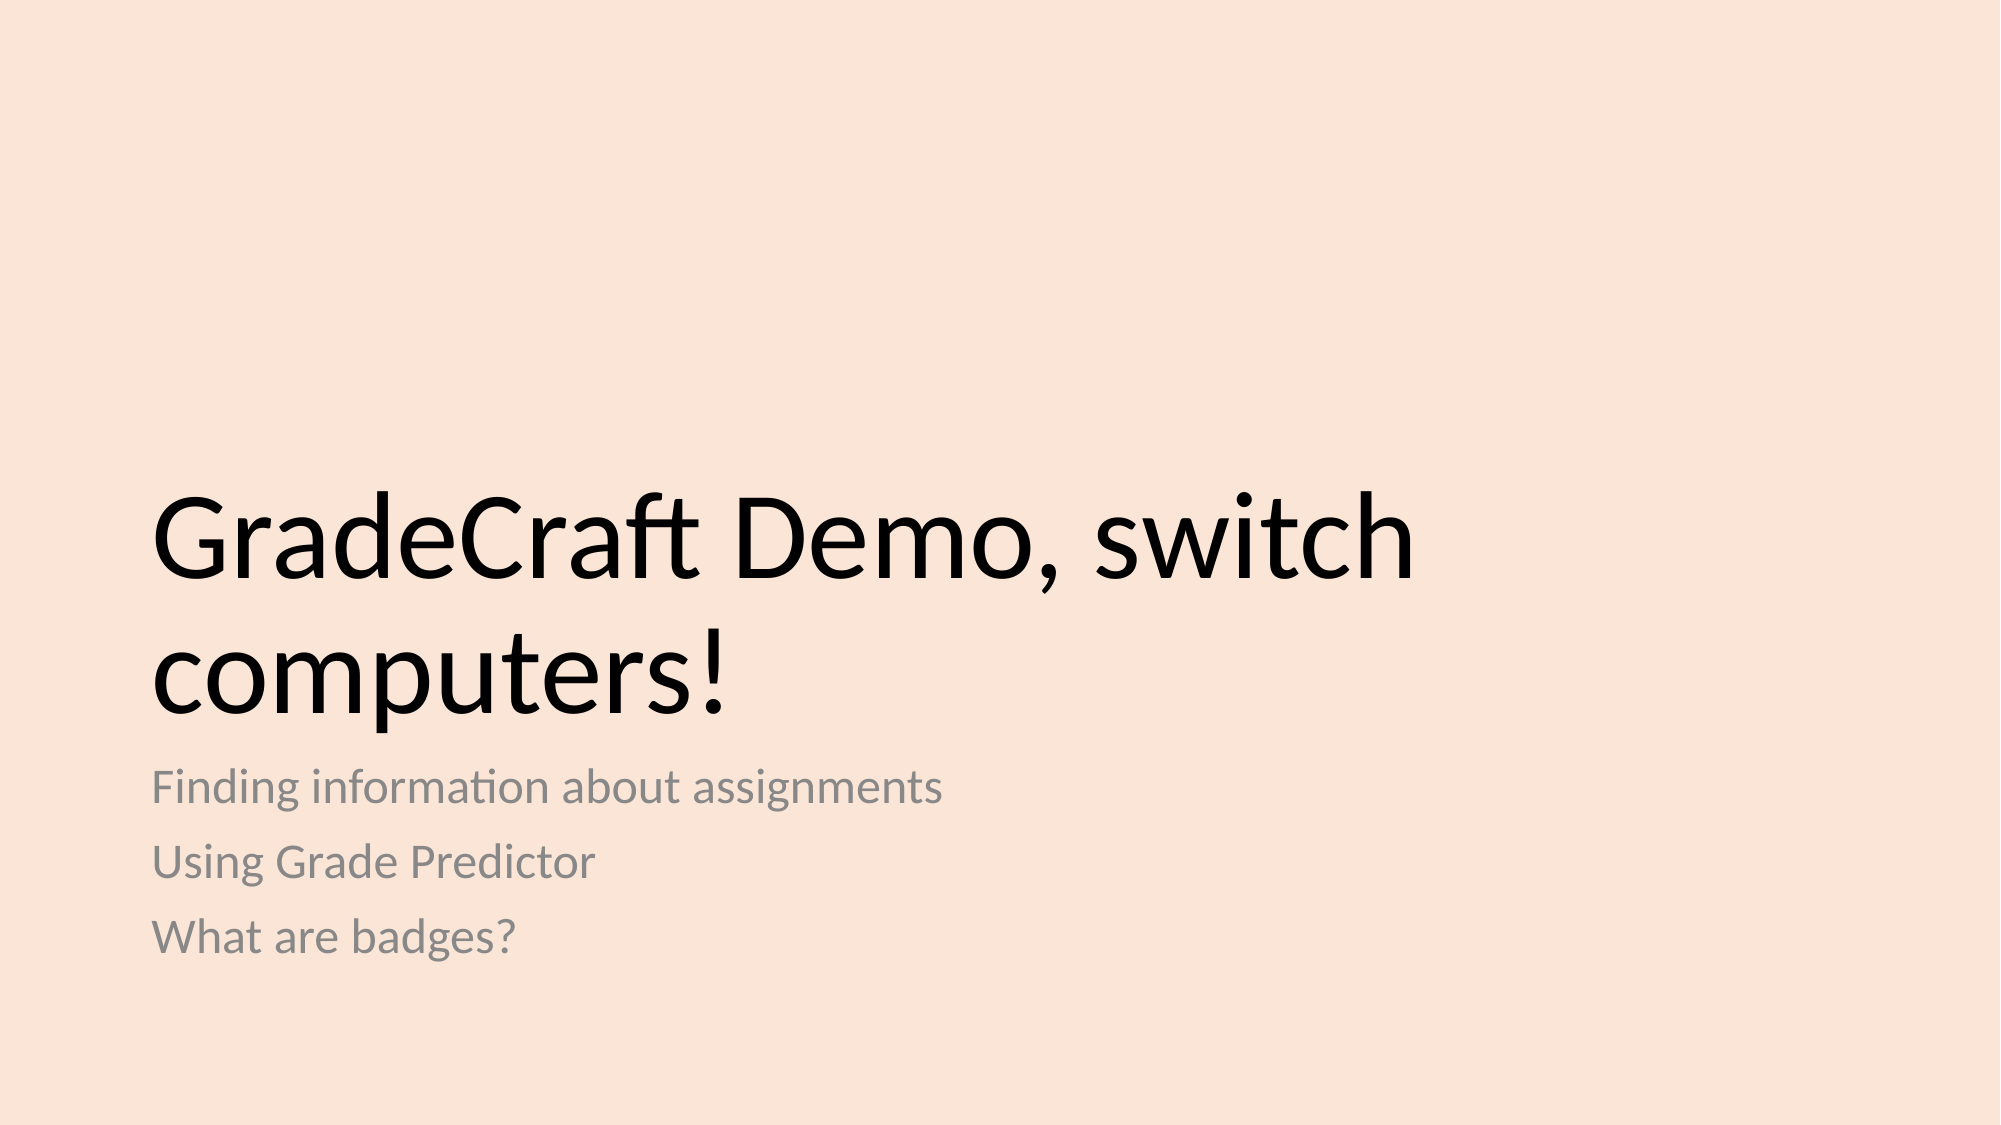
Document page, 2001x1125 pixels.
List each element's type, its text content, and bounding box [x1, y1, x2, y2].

title GradeCraft Demo, switch computers! [136, 280, 1862, 749]
list Finding information about assignments Using Grade Predictor What are badges? [136, 752, 1862, 999]
